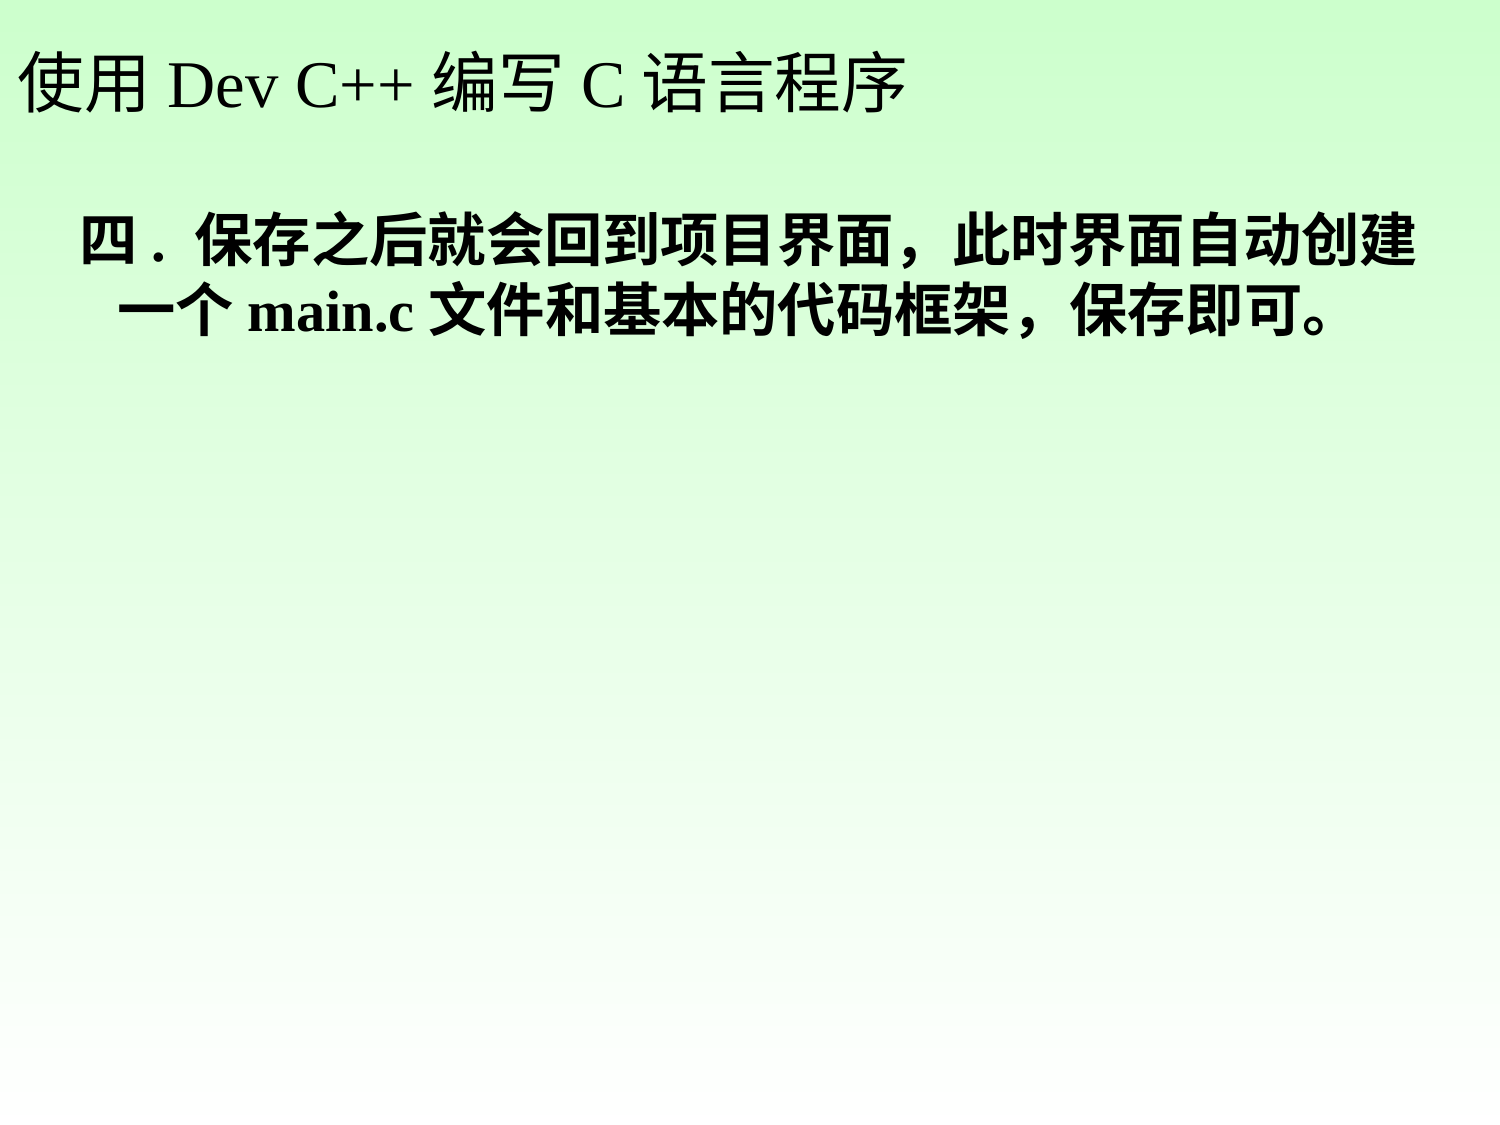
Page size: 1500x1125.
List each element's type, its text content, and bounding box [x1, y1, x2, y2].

text_box 四. 保存之后就会回到项目界面，此时界面自动创建一个main.c文件和基本的代码框架，保存即可。 [64, 196, 1471, 1094]
text_box 使用Dev C++编写C语言程序 [3, 33, 1386, 115]
